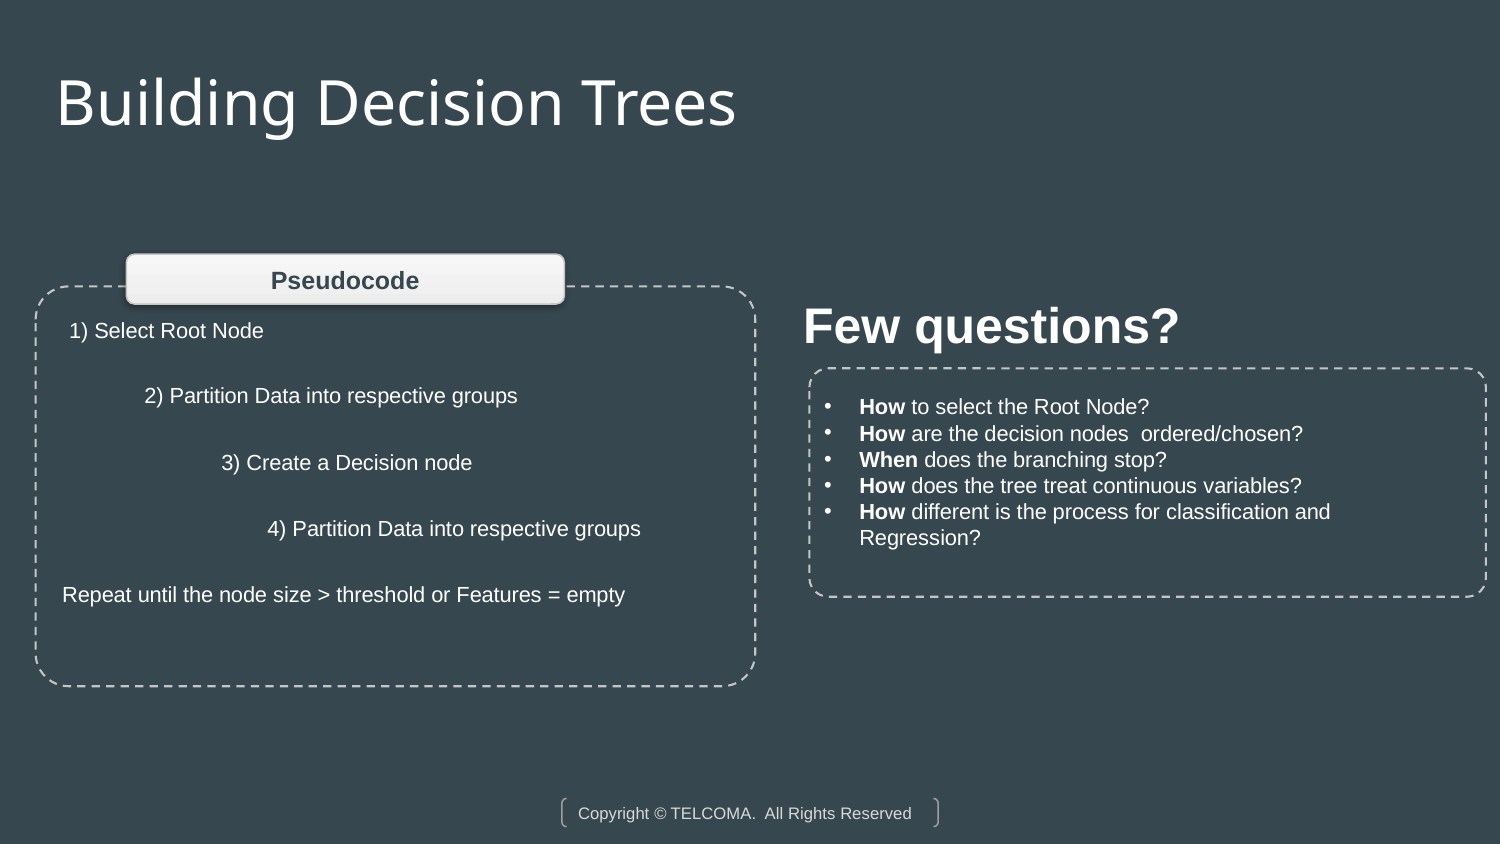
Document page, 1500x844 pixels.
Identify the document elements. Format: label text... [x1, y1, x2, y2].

text_box Pseudocode [125, 253, 566, 305]
text_box [33, 284, 758, 689]
title Building Decision Trees [40, 47, 1335, 211]
text_box Few questions? [788, 286, 1196, 362]
text_box How to select the Root Node? How are the decision nodes ordered/chosen? When does the branching stop? How does the tree treat continuous variables? How different is the process for classification and Regression? [809, 306, 1450, 376]
text_box [807, 366, 1489, 599]
